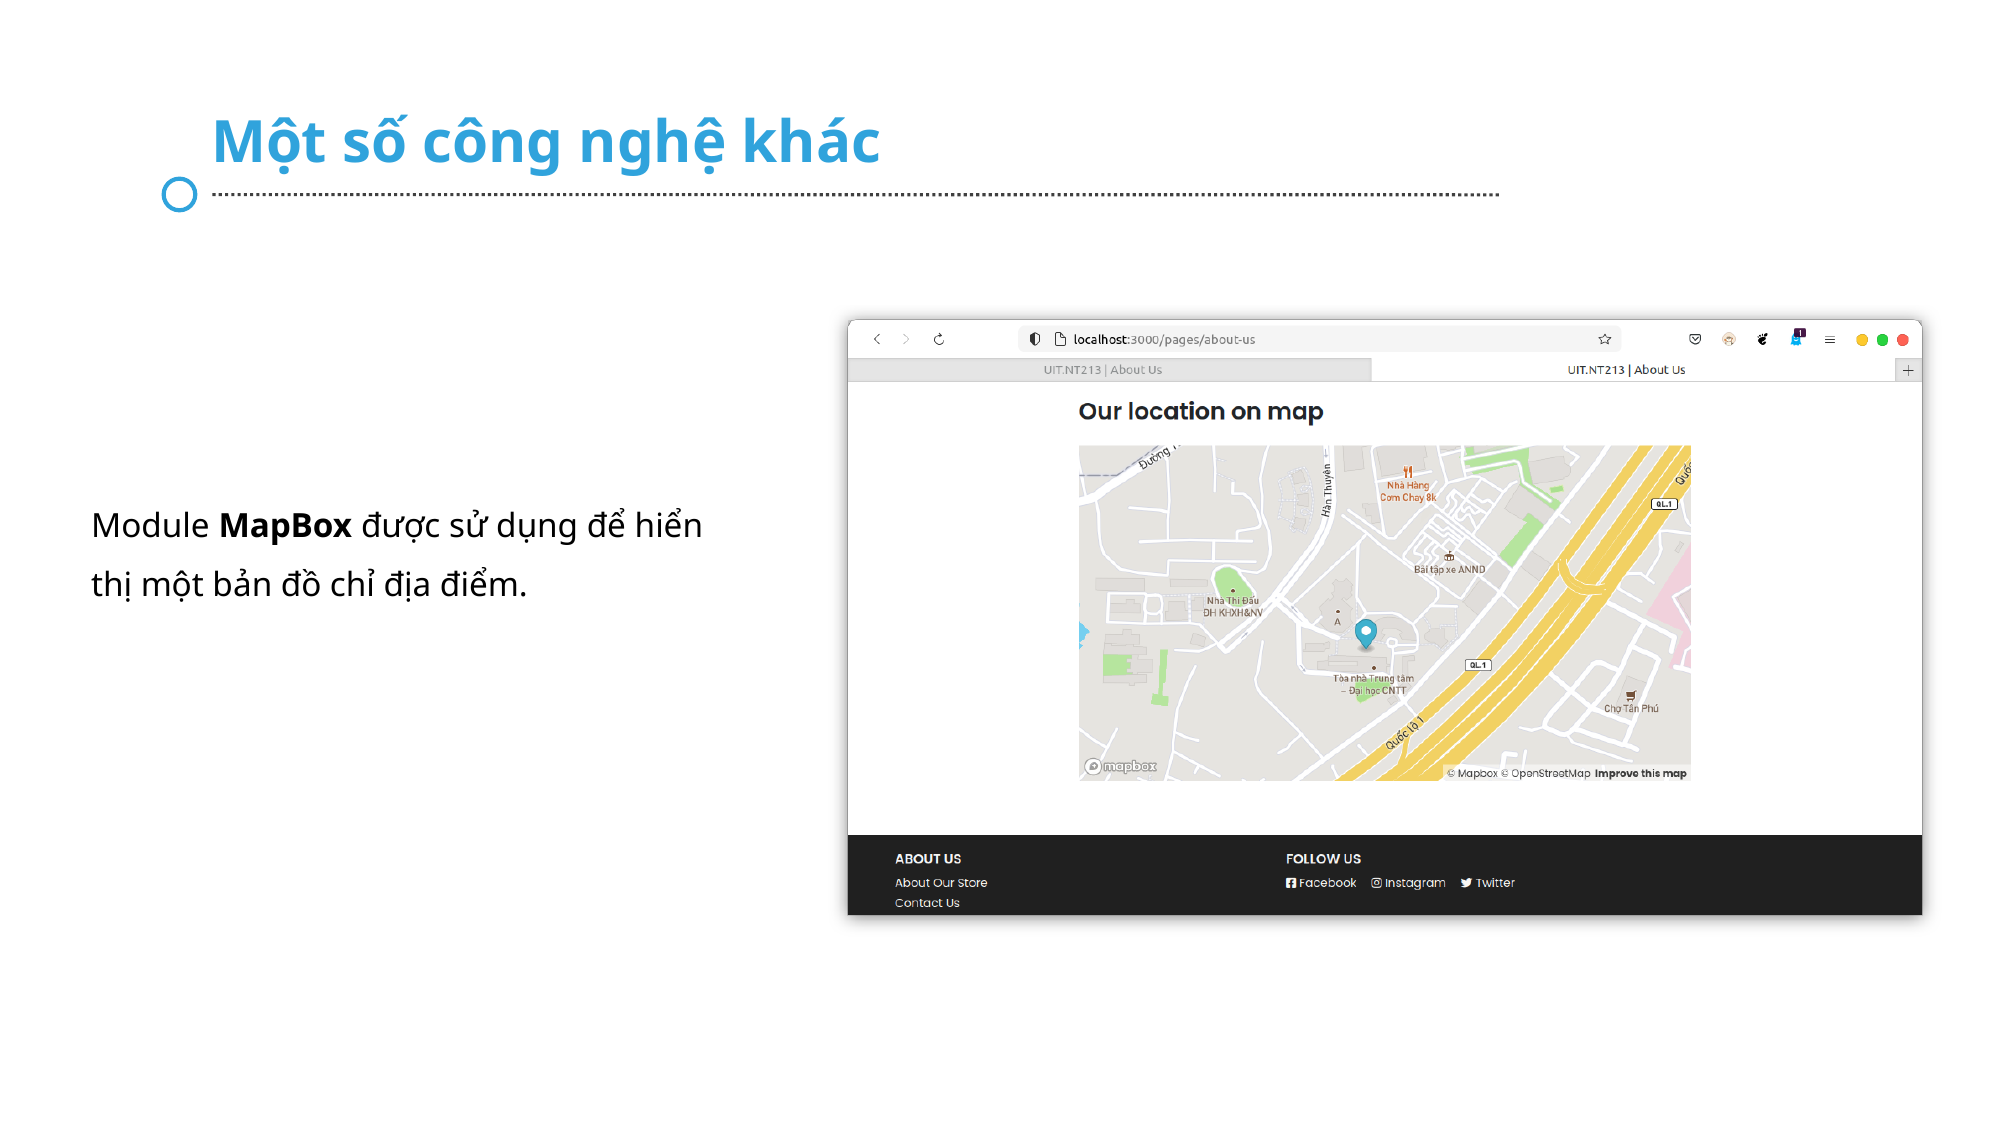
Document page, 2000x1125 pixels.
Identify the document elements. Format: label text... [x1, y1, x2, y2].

text_box Module MapBox được sử dụng để hiển thị một bản đồ chỉ địa điểm. [76, 476, 756, 771]
text_box Một số công nghệ khác [196, 96, 897, 182]
text_box [161, 176, 198, 213]
picture [824, 304, 1945, 947]
